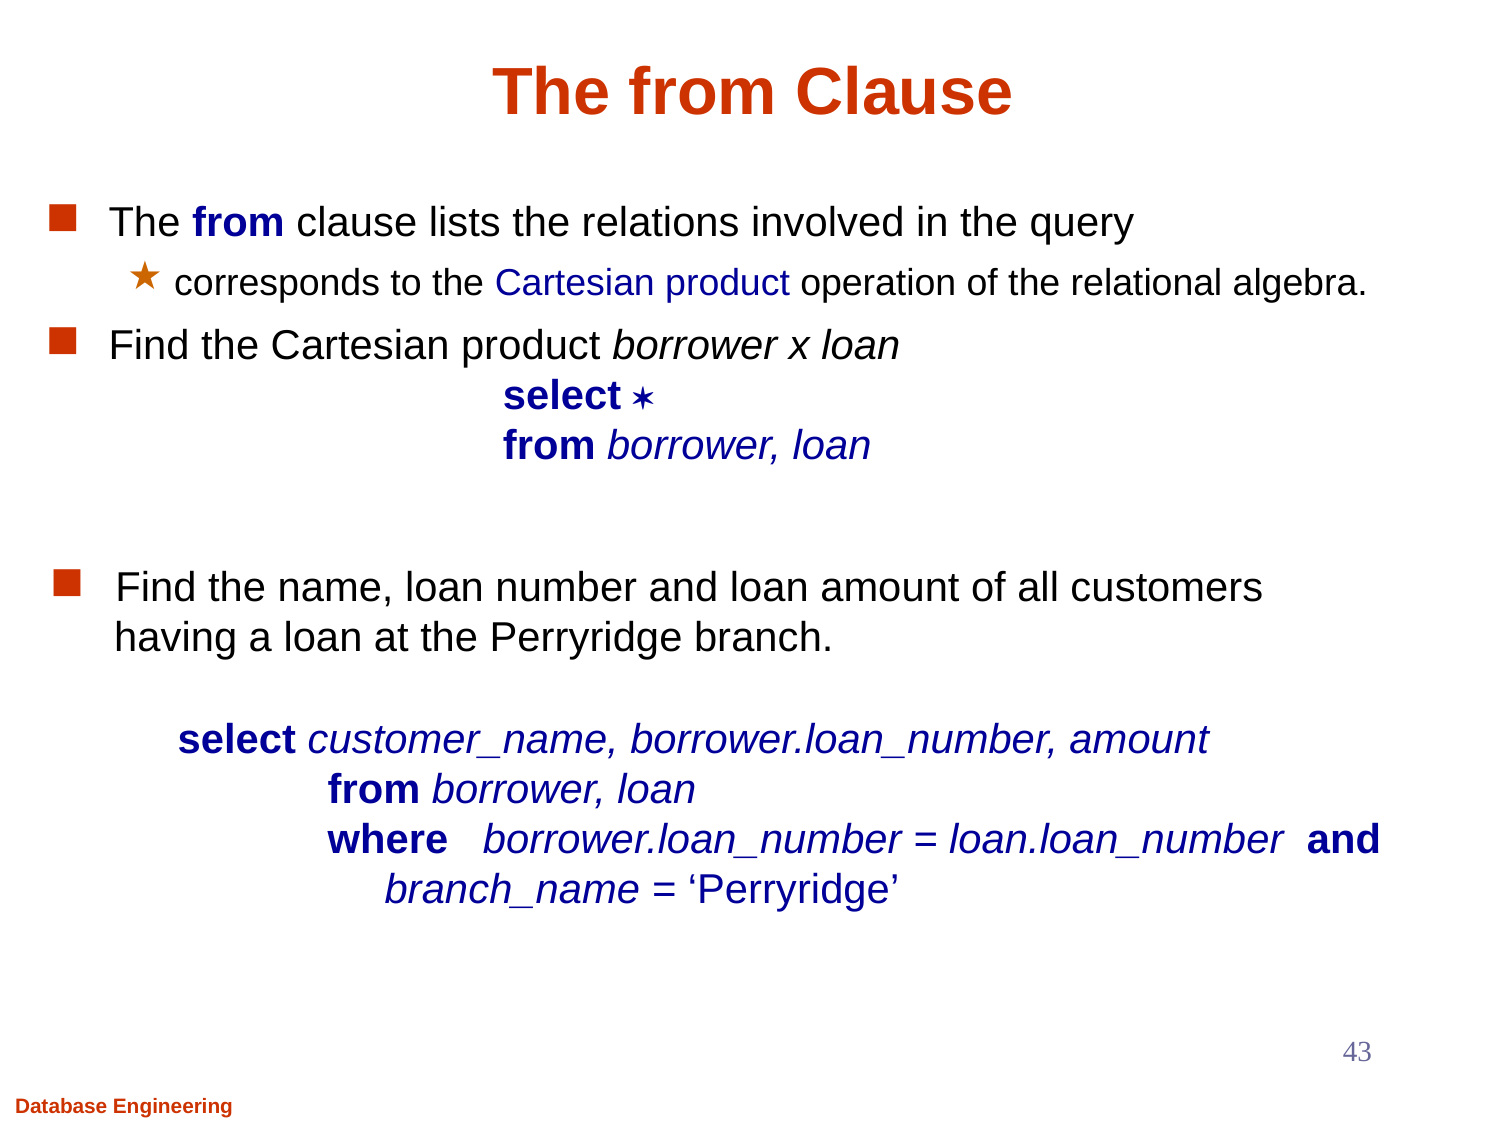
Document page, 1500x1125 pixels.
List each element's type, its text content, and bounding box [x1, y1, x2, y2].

slide_number 43 [1074, 1024, 1388, 1101]
title The from Clause [90, 32, 1416, 144]
text_box Find the name, loan number and loan amount of all customers having a loan at the Perryridge branch. [41, 552, 1396, 668]
text_box select customer_name, borrower.loan_number, amount from borrower, loan where borrower.loan_number = loan.loan_number and branch_name = ‘Perryridge’ [162, 704, 1396, 965]
list The from clause lists the relations involved in the query corresponds to the Cartesian product operation of the relational algebra. Find the Cartesian product borrower x loan select  from borrower, loan [37, 187, 1476, 557]
